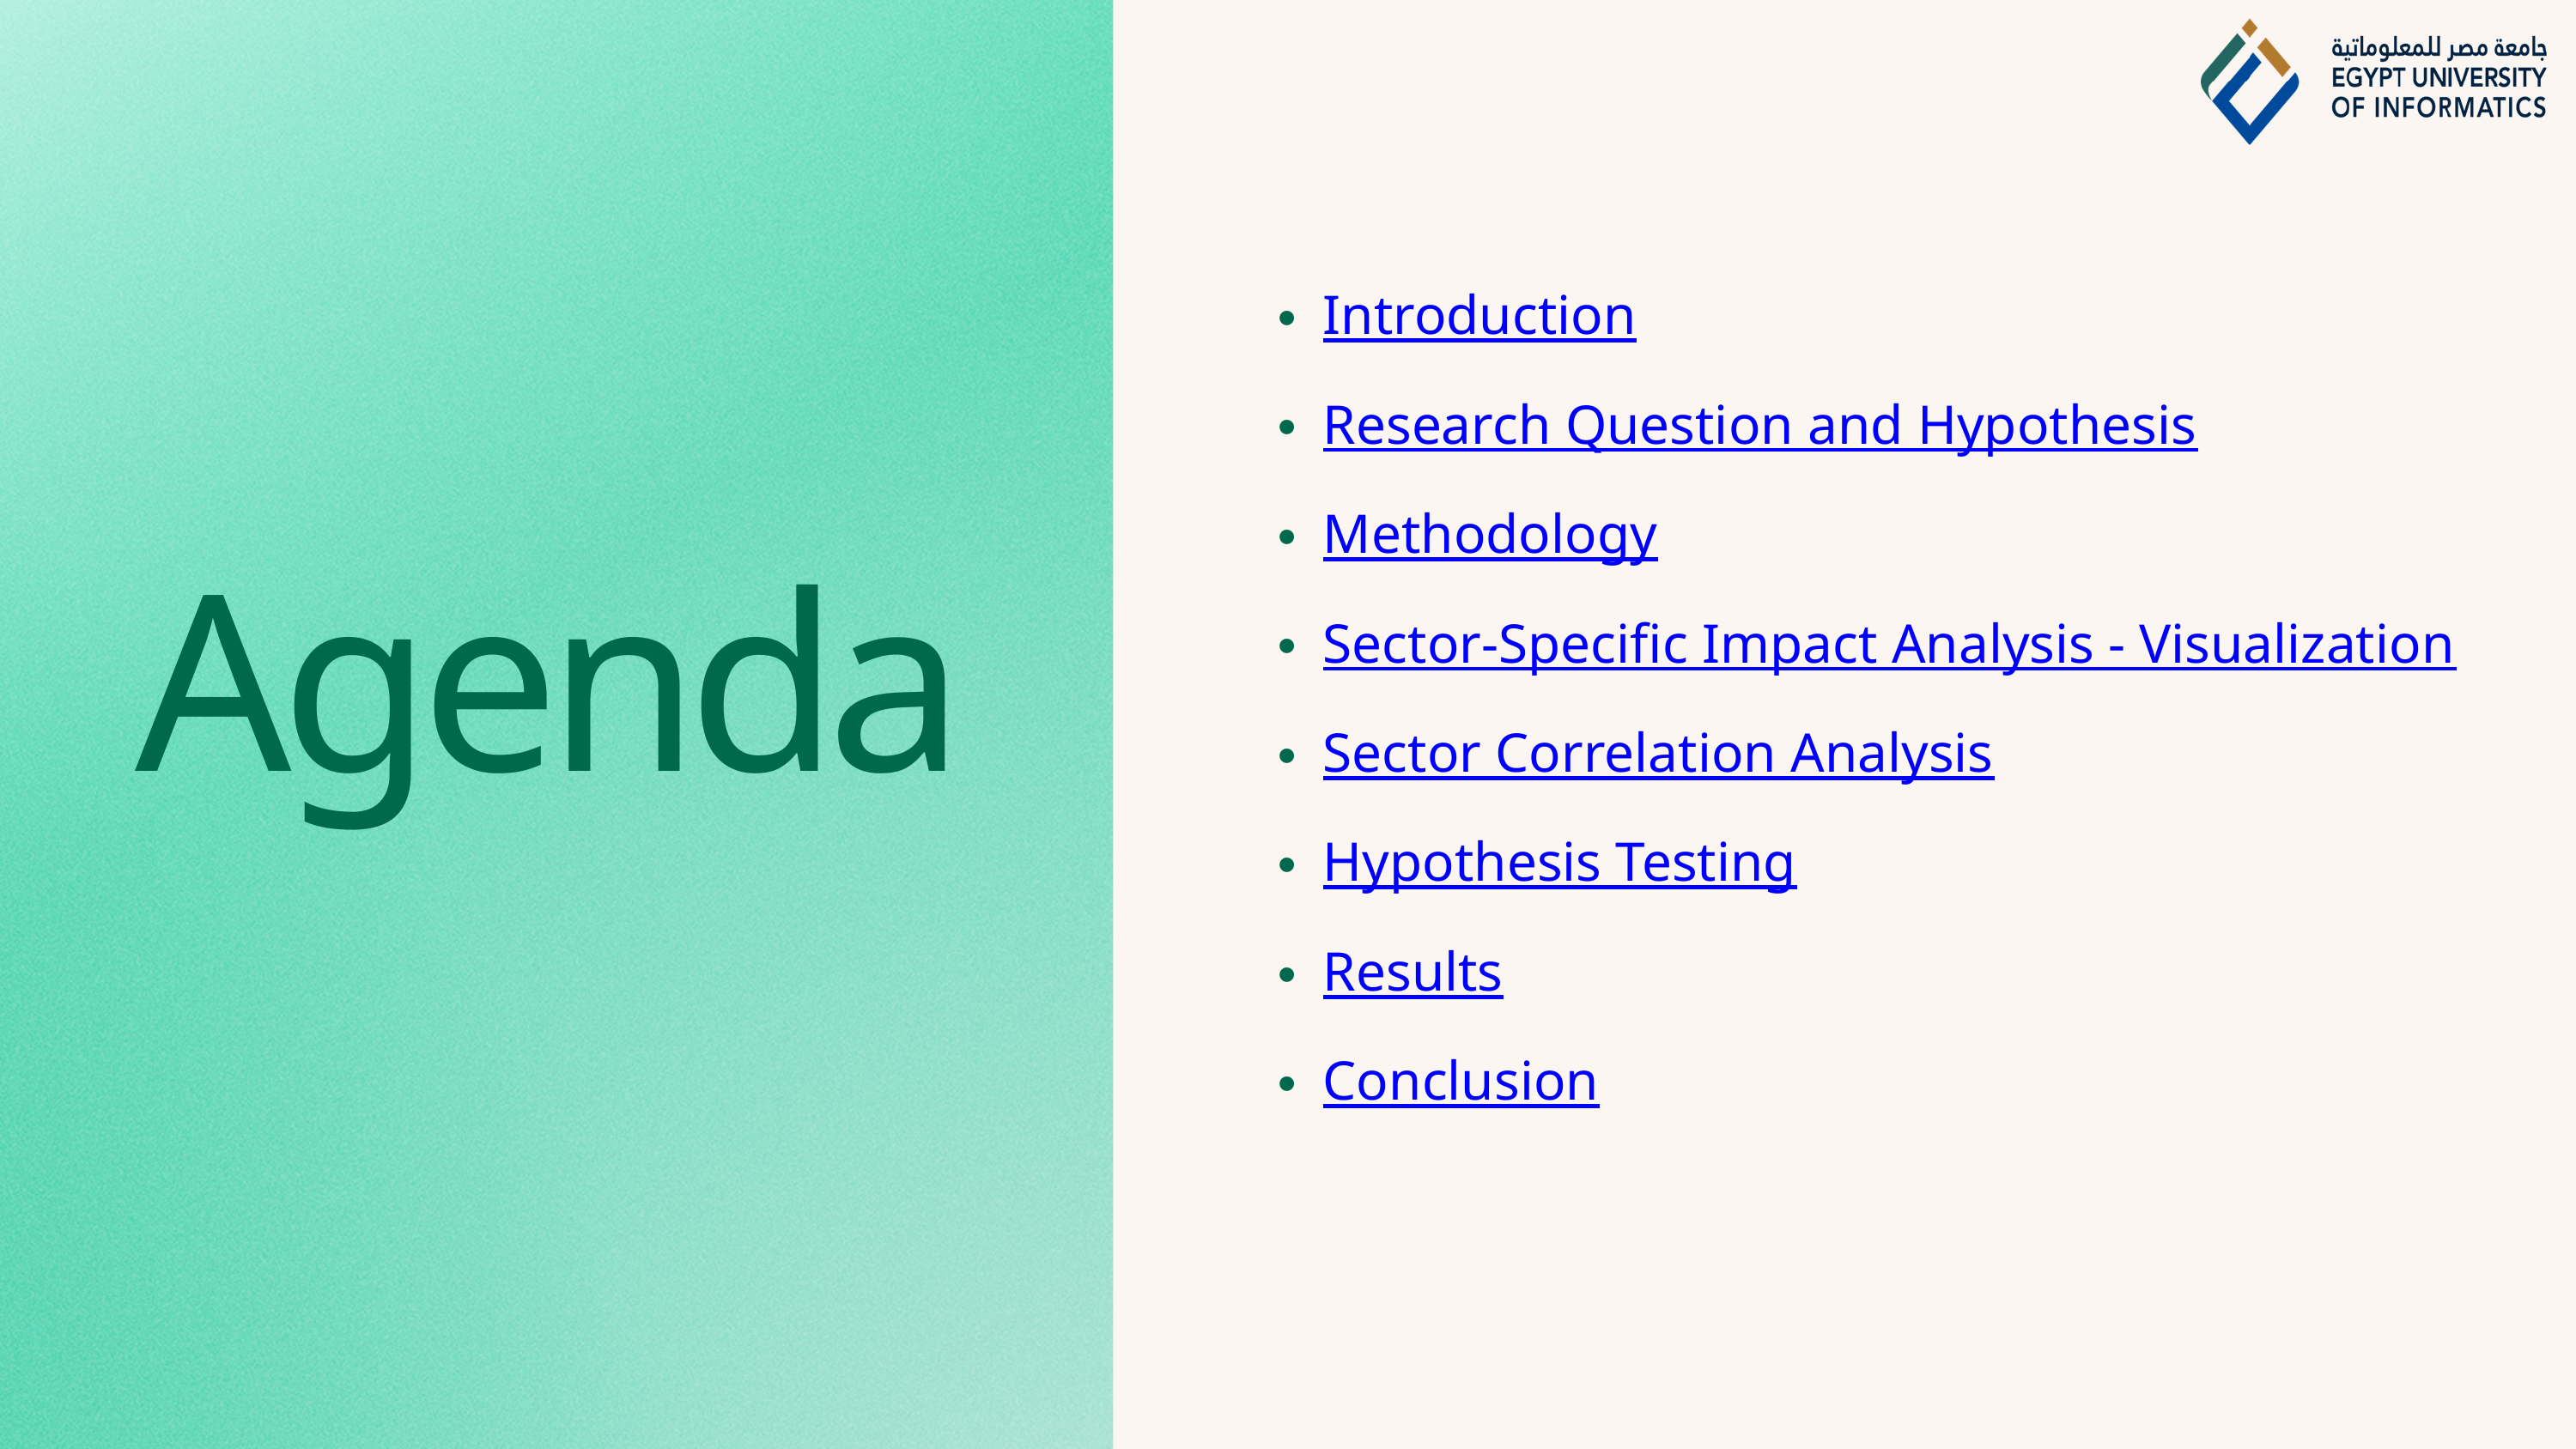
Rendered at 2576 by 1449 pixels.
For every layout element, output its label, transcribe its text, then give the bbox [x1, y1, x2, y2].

text_box [2201, 18, 2547, 145]
text_box Introduction Research Question and Hypothesis Methodology Sector-Specific Impact Analysis - Visualization Sector Correlation Analysis Hypothesis Testing Results Conclusion [1232, 244, 2576, 1229]
text_box [0, 0, 1114, 1449]
text_box Agenda [106, 598, 994, 821]
